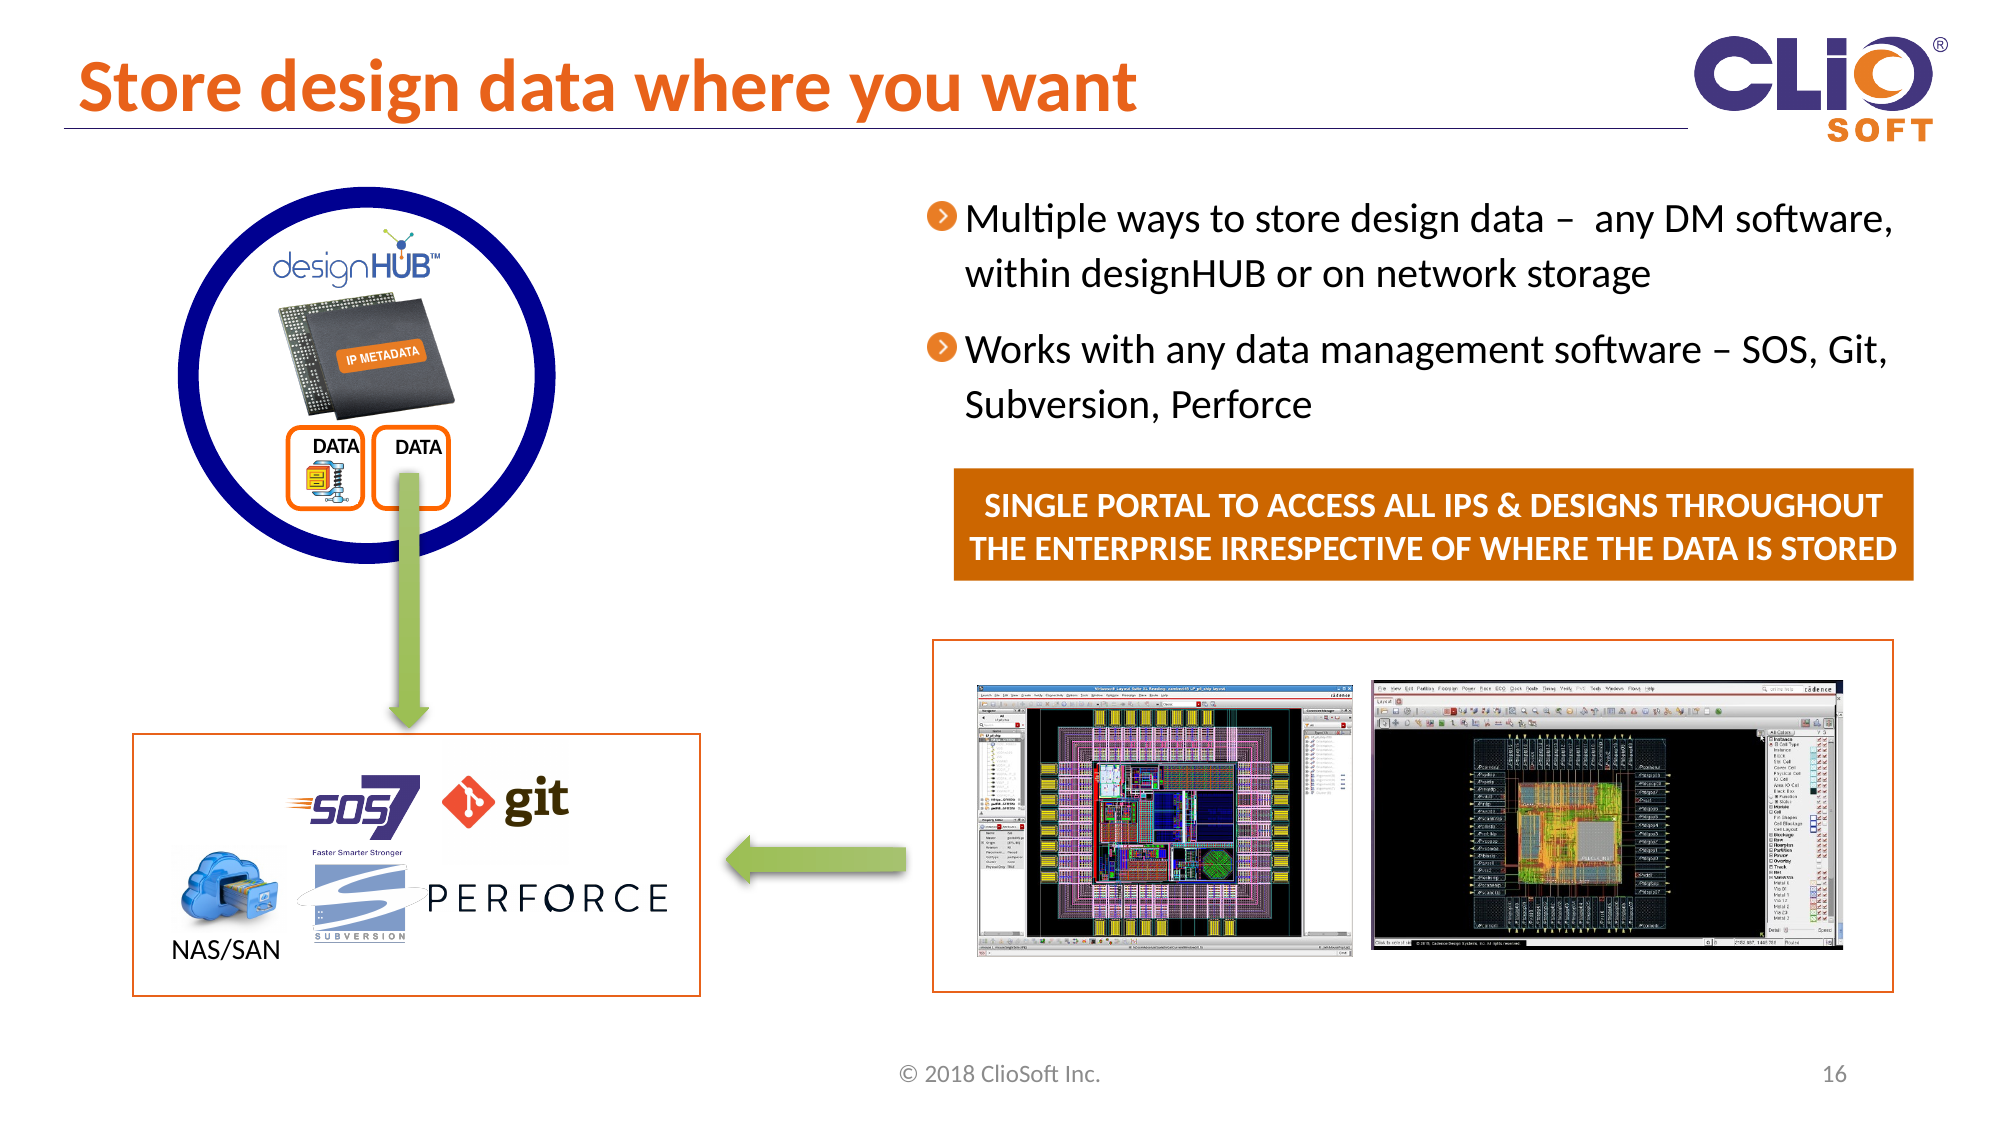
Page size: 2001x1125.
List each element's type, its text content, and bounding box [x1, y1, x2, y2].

slide_number 16 [1412, 1042, 1863, 1103]
picture [1371, 680, 1844, 950]
text_box [932, 639, 1894, 993]
footer © 2018 ClioSoft Inc. [662, 1042, 1338, 1103]
text_box [725, 835, 906, 884]
text_box [389, 554, 430, 728]
text_box Multiple ways to store design data – any DM software, within designHUB or on network storage Works with any data management software – SOS, Git, Subversion, Perforce [912, 139, 1956, 473]
picture [976, 685, 1353, 958]
title Store design data where you want [63, 38, 1445, 136]
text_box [168, 739, 667, 963]
text_box Single portal to Access all IPs & designs throughout the enterprise irrespective of where the data is stored [953, 468, 1914, 581]
picture [1694, 36, 1948, 139]
picture [927, 332, 957, 362]
text_box [132, 733, 701, 997]
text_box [188, 197, 546, 554]
picture [927, 201, 957, 231]
